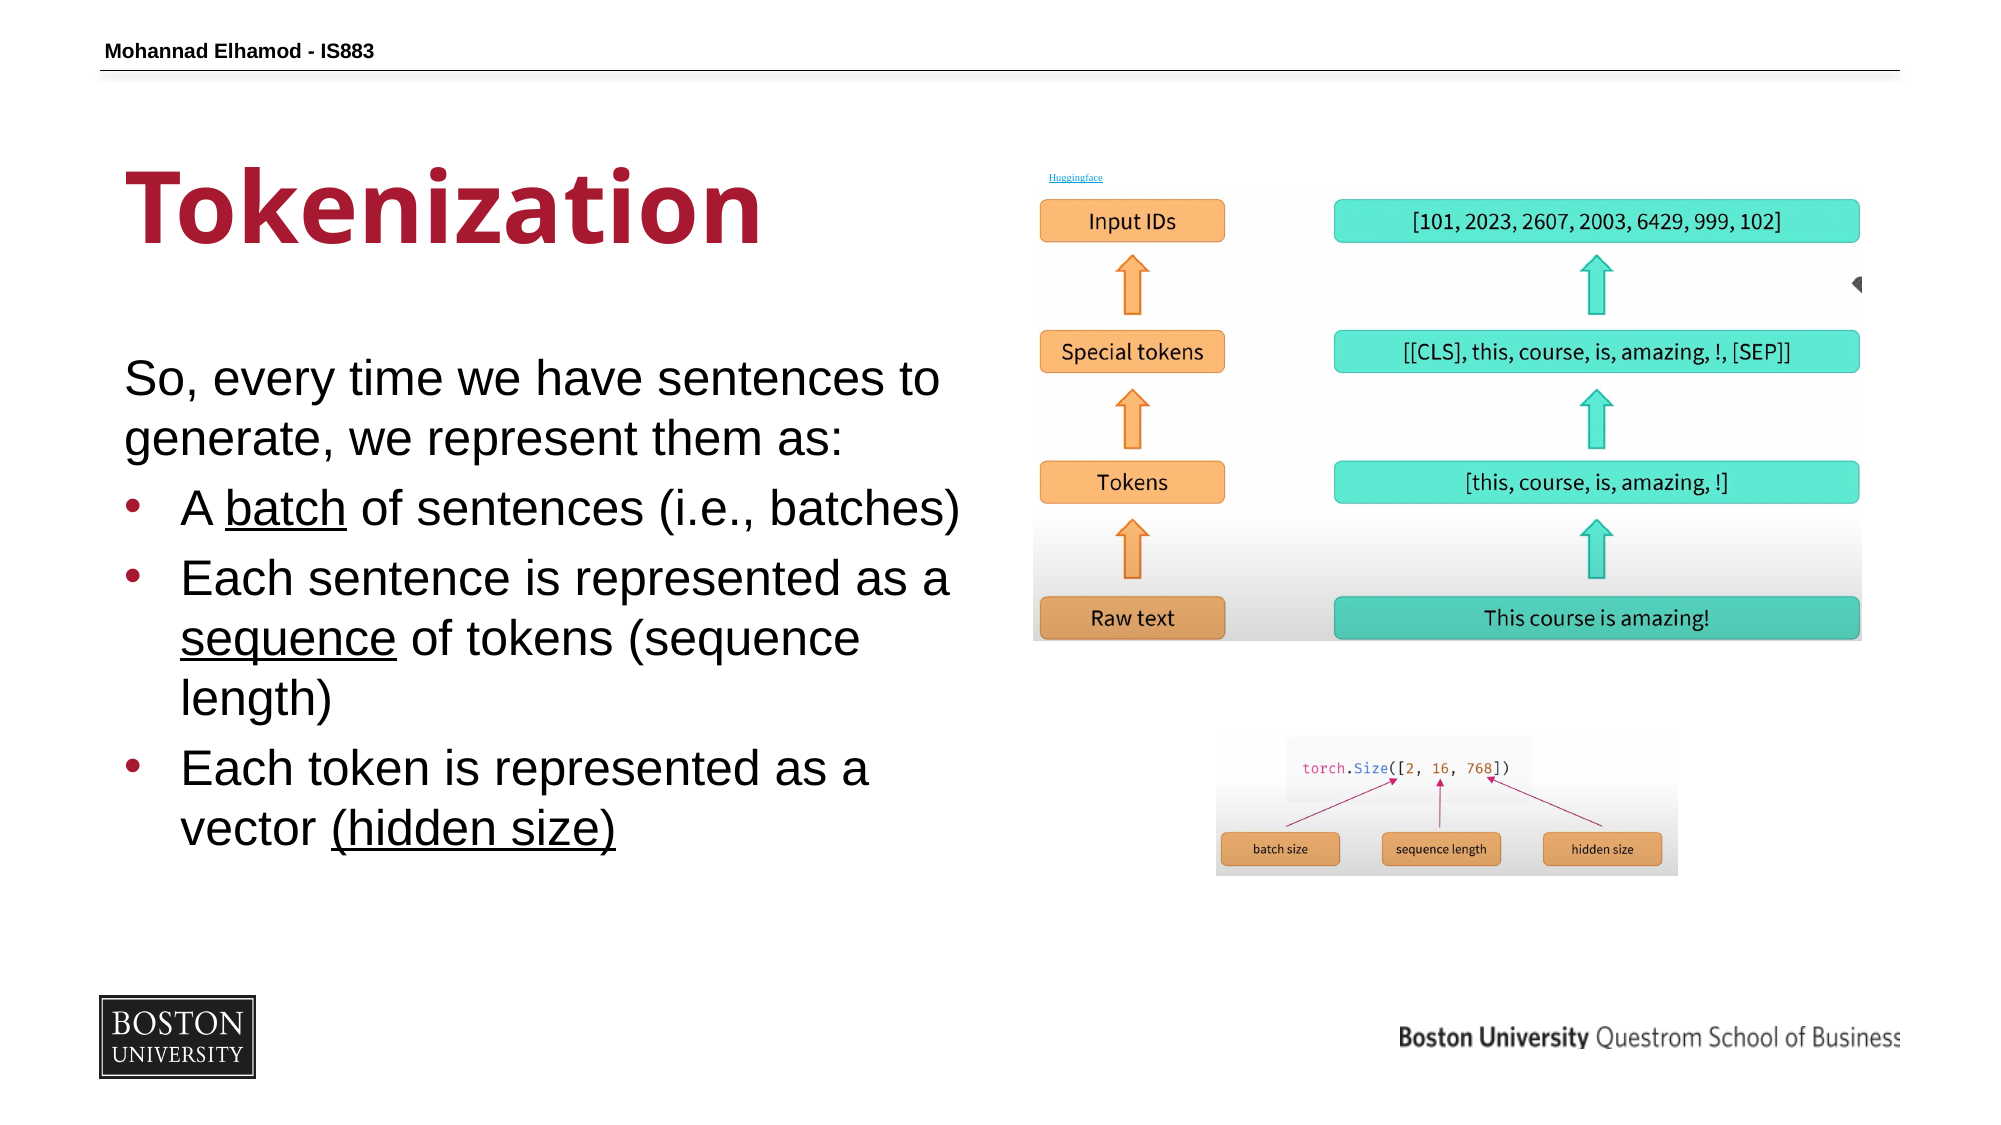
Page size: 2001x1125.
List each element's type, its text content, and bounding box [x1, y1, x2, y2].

picture [1216, 731, 1678, 877]
picture [1033, 190, 1862, 642]
title Tokenization [109, 137, 1900, 270]
picture [99, 995, 256, 1079]
text_box Huggingface [1033, 163, 1567, 190]
list So, every time we have sentences to generate, we represent them as: A batch of sentences (i.e., batches) Each sentence is represented as a sequence of tokens (sequence length) Each token is represented as a vector (hidden size) [109, 337, 1013, 966]
footer Mohannad Elhamod - IS883 [89, 43, 723, 57]
